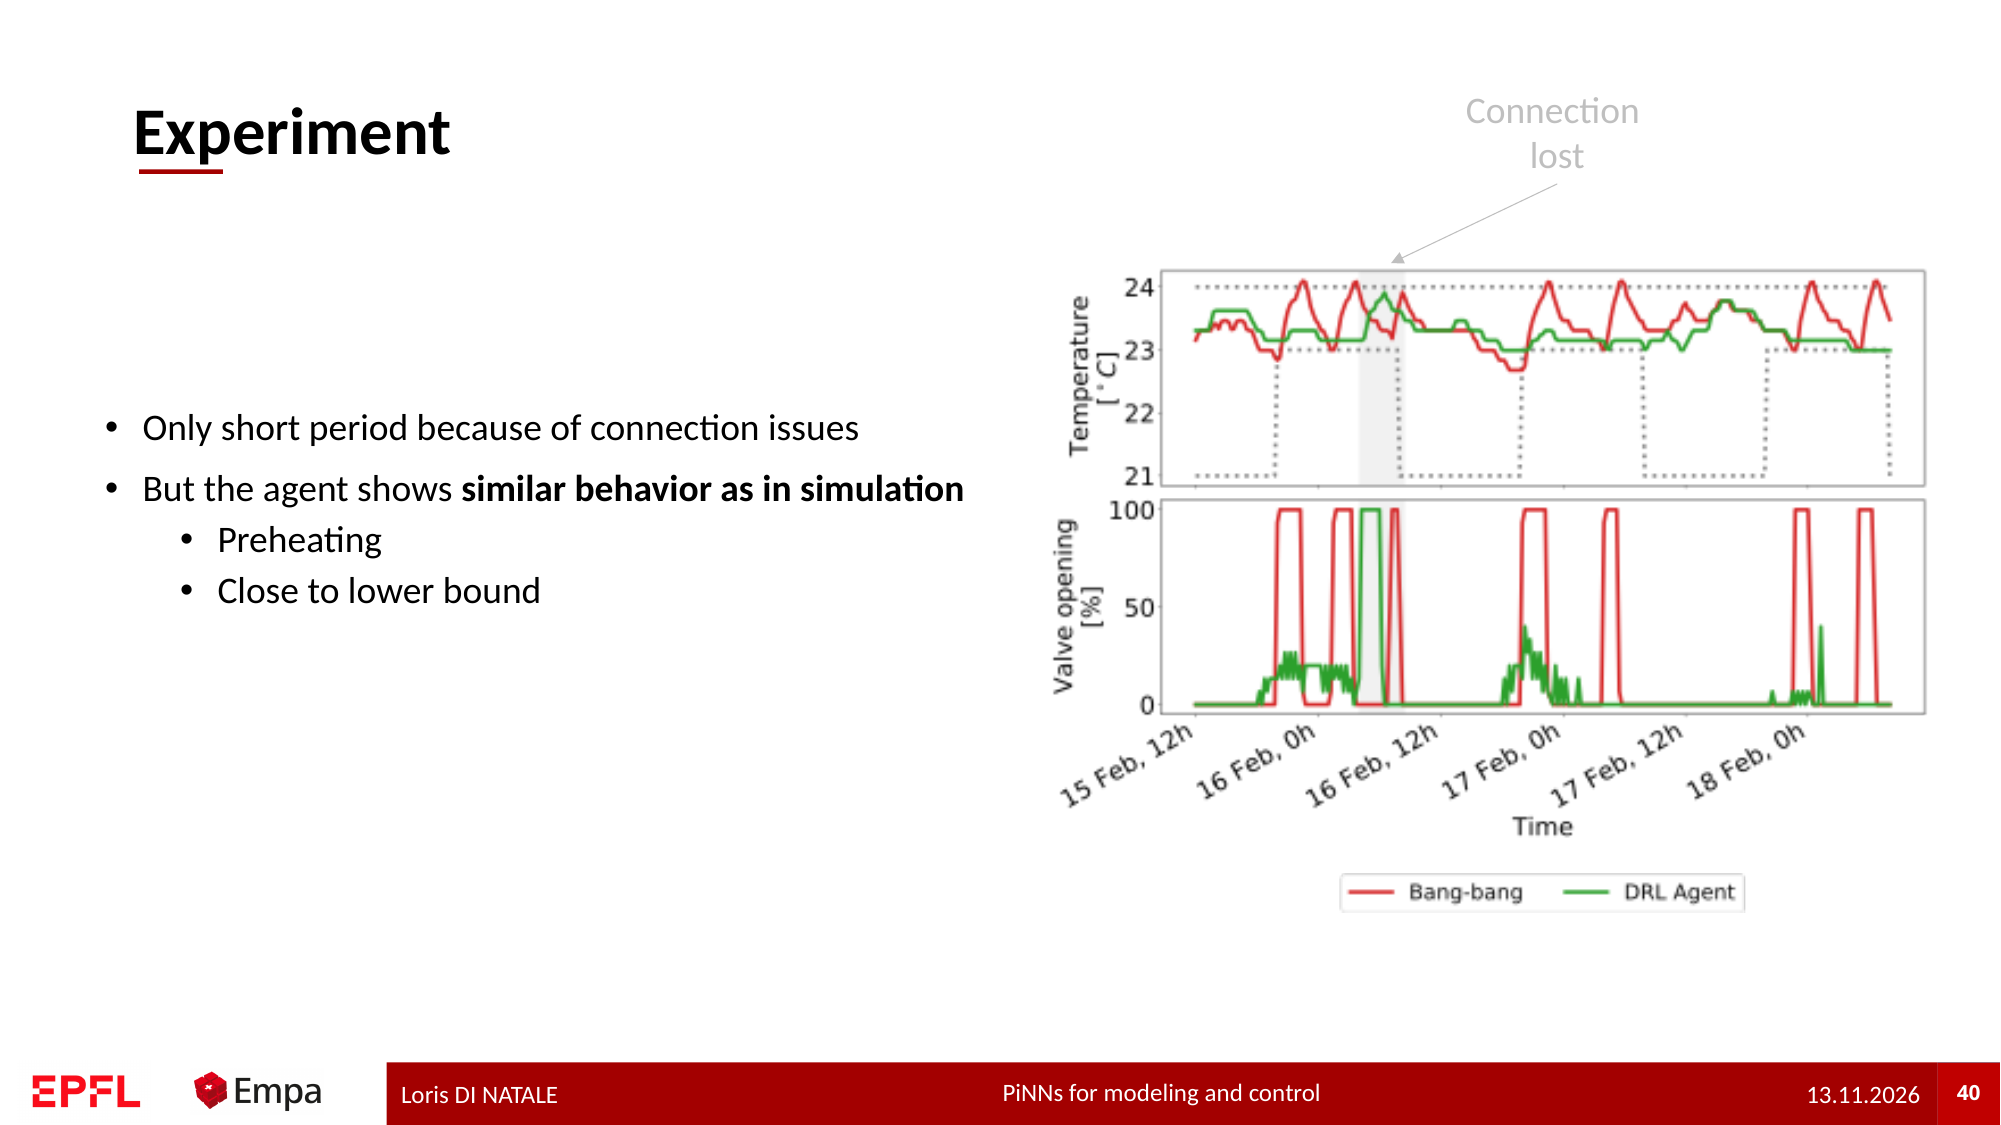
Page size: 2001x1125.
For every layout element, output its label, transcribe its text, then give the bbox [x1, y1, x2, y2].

text_box Only short period because of connection issues But the agent shows similar behavior as in simulation Preheating Close to lower bound [90, 212, 1904, 1020]
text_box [1391, 185, 1558, 264]
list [1045, 263, 1934, 913]
text_box Connection lost [1449, 79, 1665, 184]
picture [17, 1060, 151, 1123]
picture [190, 1068, 324, 1115]
title Experiment [118, 79, 1490, 187]
